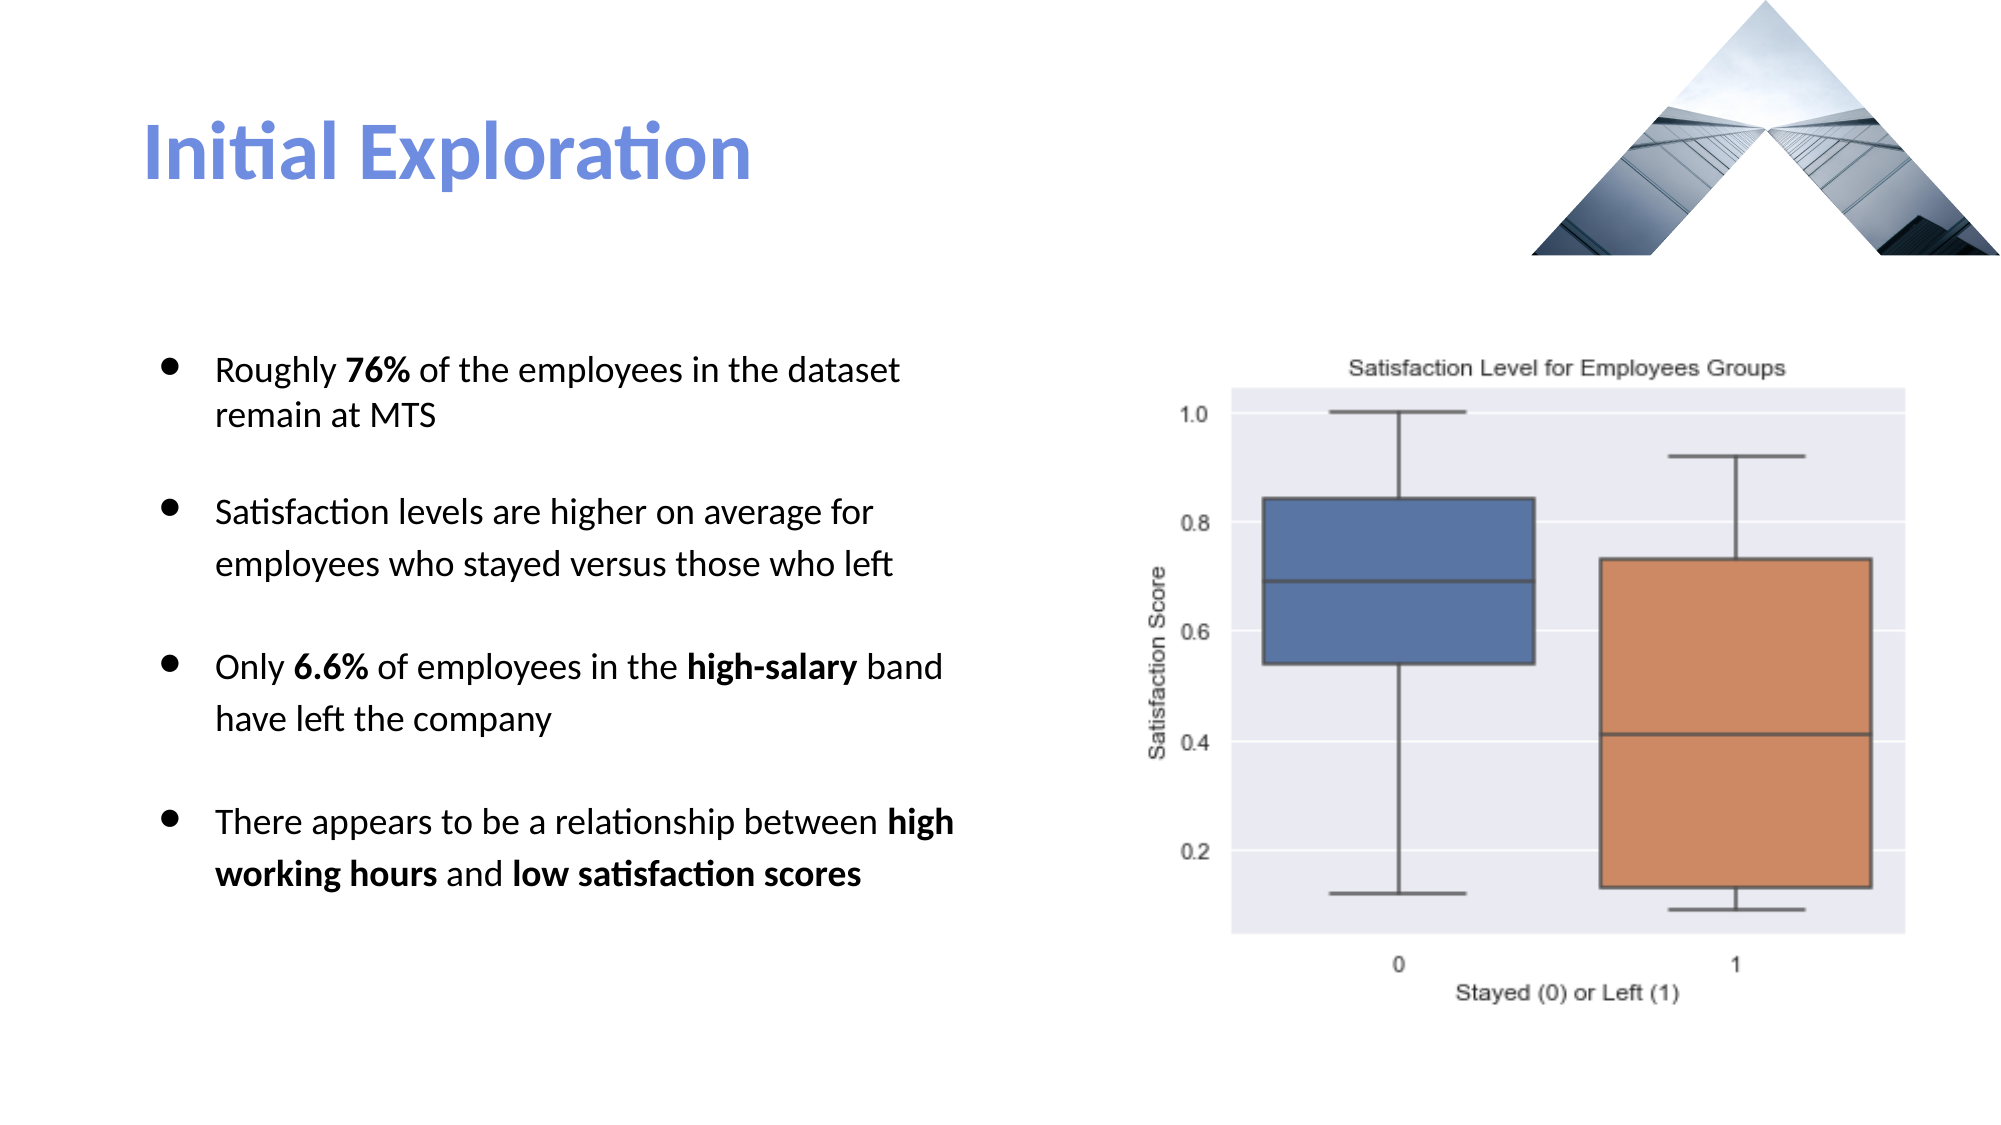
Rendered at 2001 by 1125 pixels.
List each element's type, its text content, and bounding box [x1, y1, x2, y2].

picture [1531, 0, 2000, 256]
picture [1137, 346, 1920, 1017]
text_box Roughly 76% of the employees in the dataset remain at MTS Satisfaction levels are higher on average for employees who stayed versus those who left Only 6.6% of employees in the high-salary band have left the company There appears to be a relationship between high working hours and low satisfaction scores [124, 330, 1000, 955]
list Initial Exploration [125, 78, 1544, 215]
